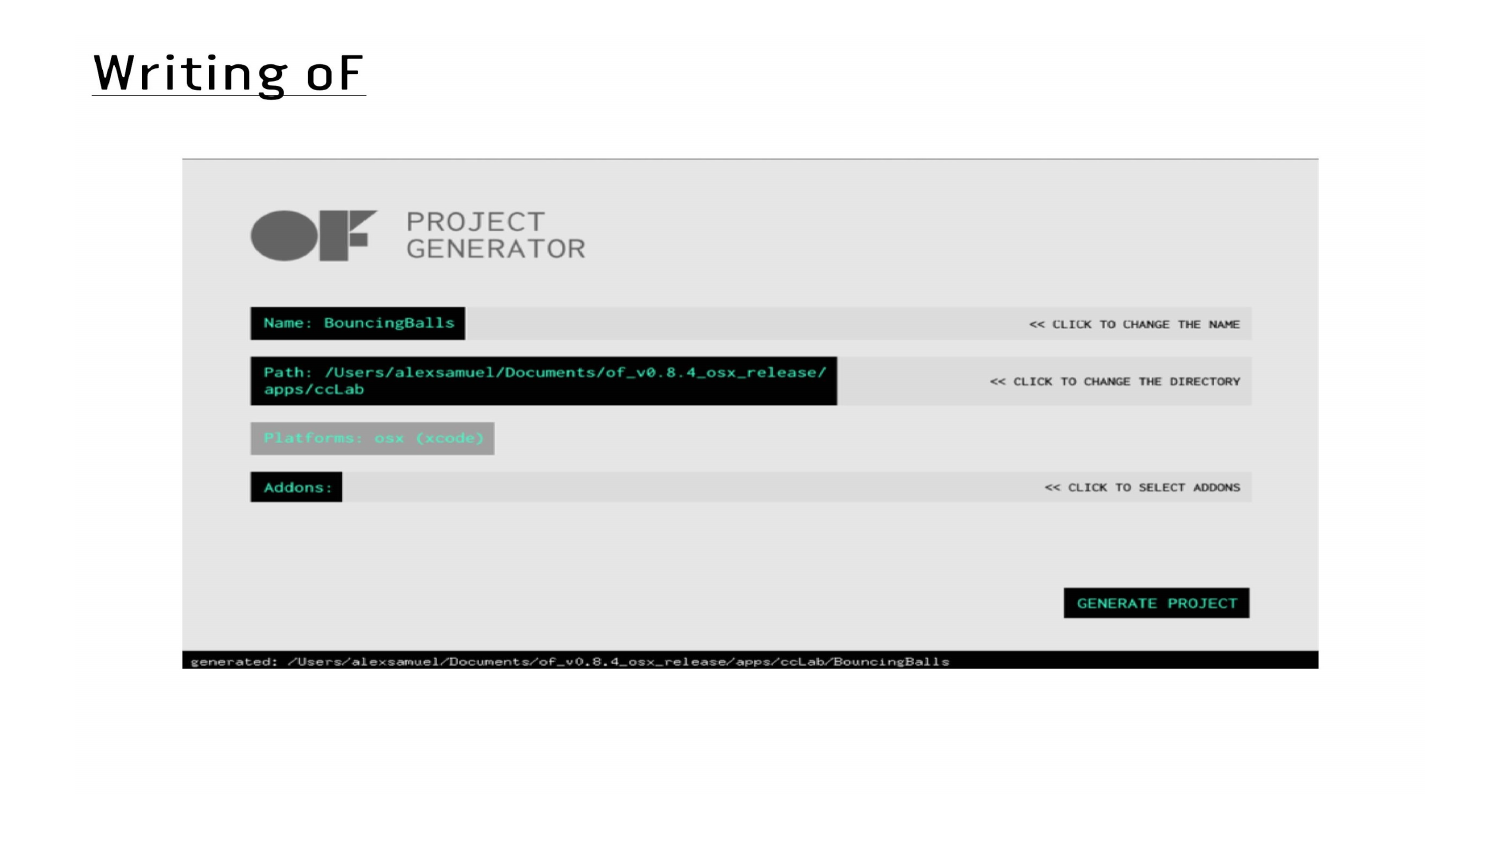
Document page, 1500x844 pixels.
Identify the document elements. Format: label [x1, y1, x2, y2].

picture [74, 33, 1426, 794]
